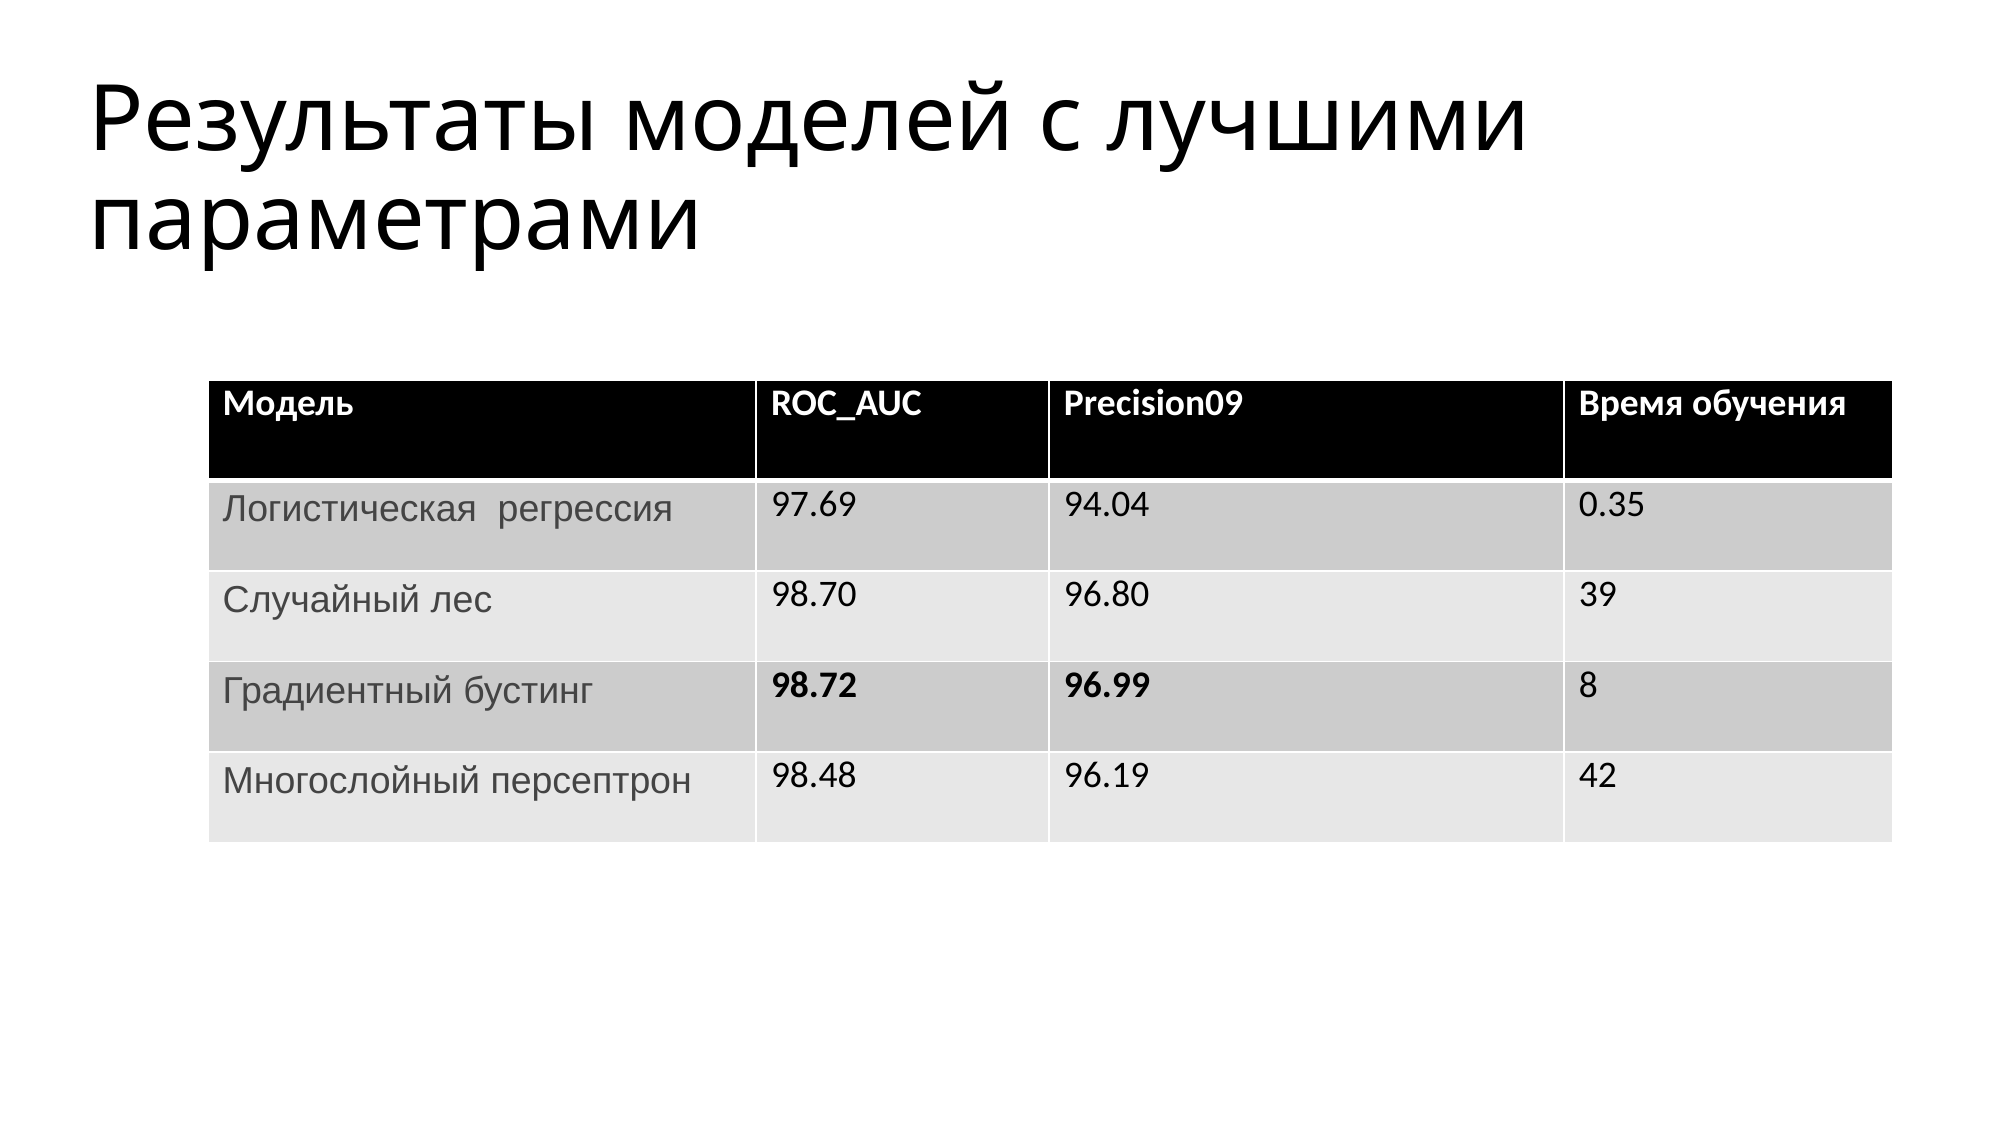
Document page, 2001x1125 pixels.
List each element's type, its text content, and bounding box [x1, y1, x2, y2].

table_cell 96.80 [1050, 572, 1563, 661]
table_cell Градиентный бустинг [209, 662, 755, 751]
table_cell 98.72 [757, 662, 1048, 751]
table_cell 39 [1565, 572, 1892, 661]
table_cell 96.19 [1050, 753, 1563, 842]
title Результаты моделей с лучшими параметрами [73, 59, 1930, 281]
table_cell Логистическая регрессия [209, 483, 755, 570]
table_cell 94.04 [1050, 483, 1563, 570]
table_header Модель [209, 381, 755, 478]
table_header Время обучения [1565, 381, 1892, 478]
table_cell Многослойный персептрон [209, 753, 755, 842]
table_header ROC_AUC [757, 381, 1048, 478]
table_cell 97.69 [757, 483, 1048, 570]
table_cell 98.70 [757, 572, 1048, 661]
table_cell 96.99 [1050, 662, 1563, 751]
table_cell 98.48 [757, 753, 1048, 842]
table_cell 0.35 [1565, 483, 1892, 570]
table_header Precision09 [1050, 381, 1563, 478]
table_cell 42 [1565, 753, 1892, 842]
table_cell Случайный лес [209, 572, 755, 661]
table_cell 8 [1565, 662, 1892, 751]
